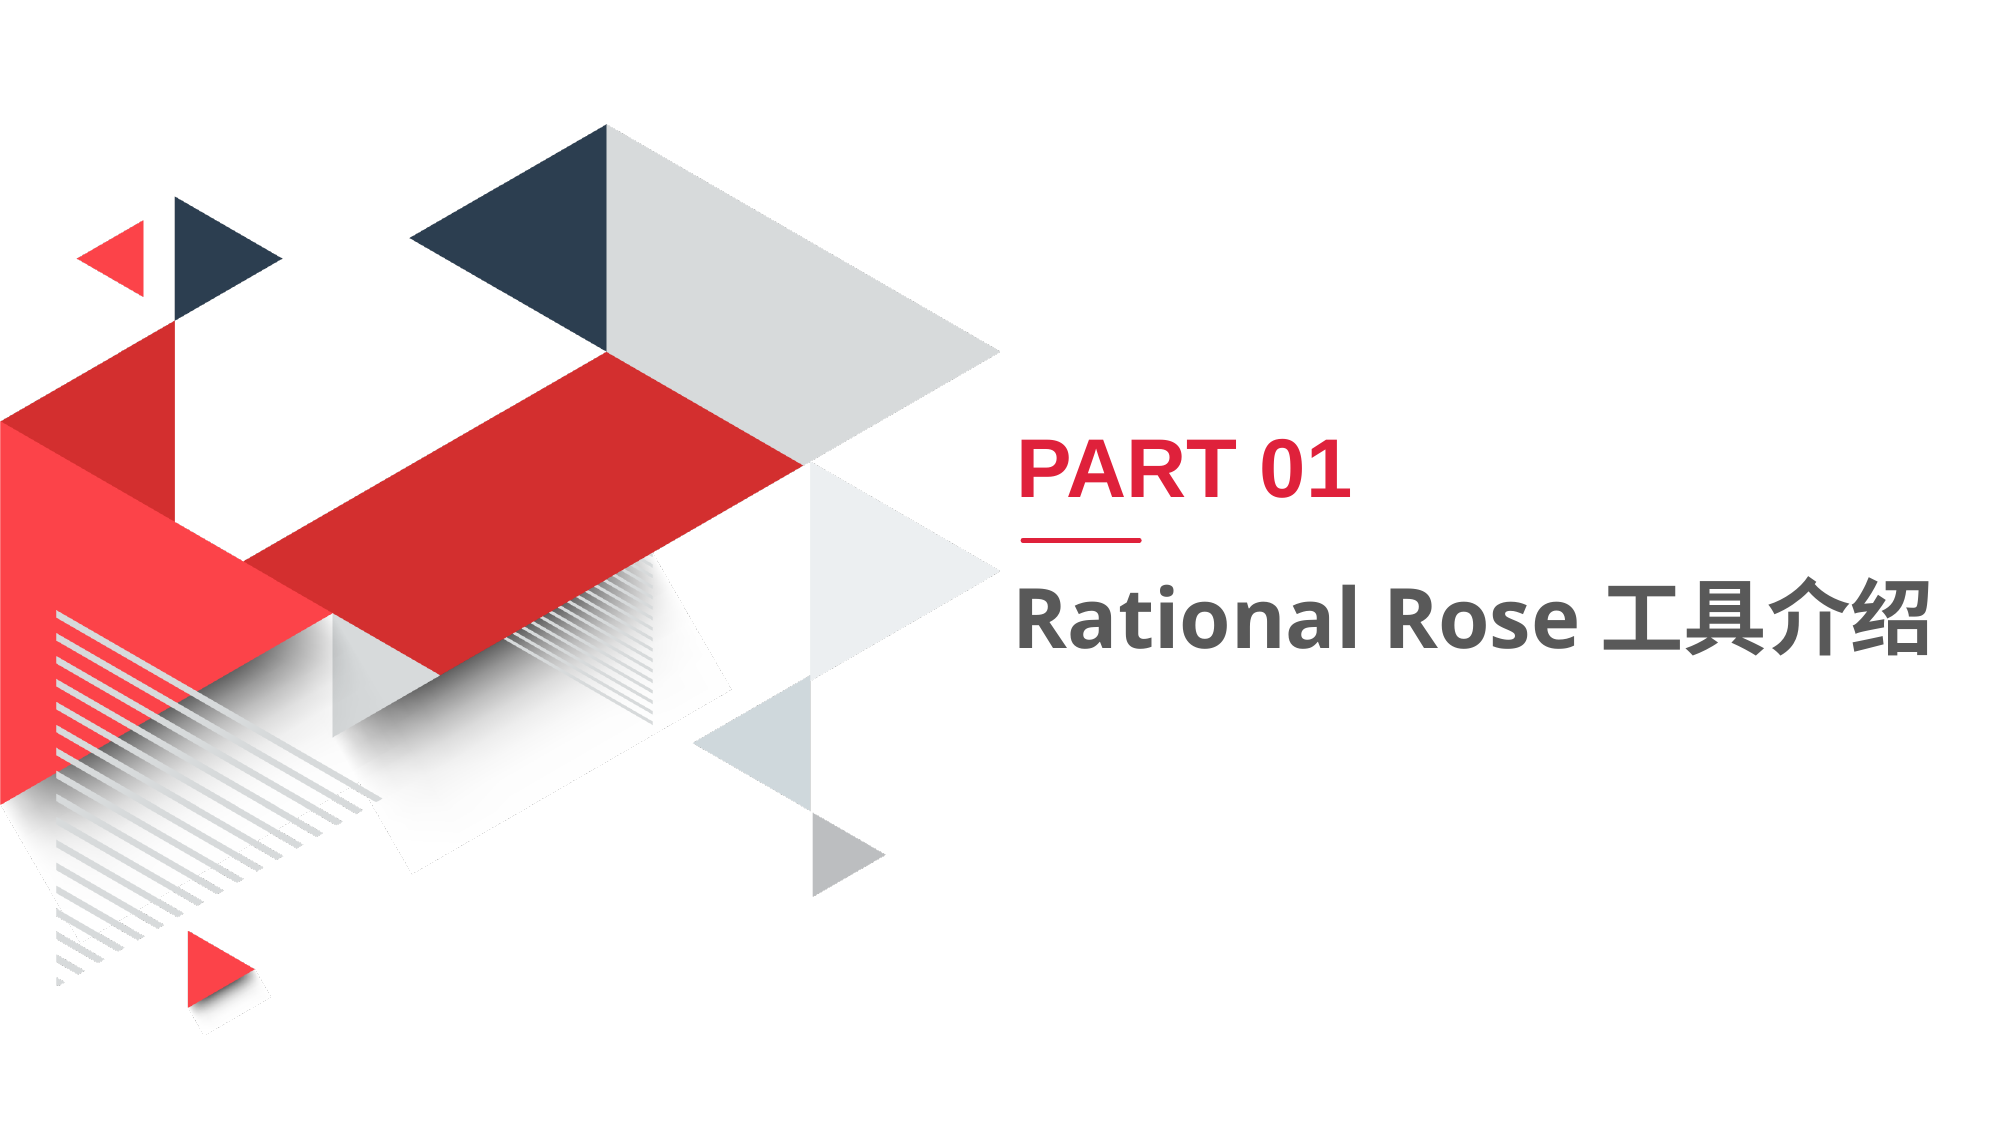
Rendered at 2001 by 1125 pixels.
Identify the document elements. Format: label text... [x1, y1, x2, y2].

text_box Rational Rose工具介绍 [998, 557, 1949, 673]
text_box PART 01 [1002, 407, 1368, 522]
picture [0, 124, 1000, 1035]
